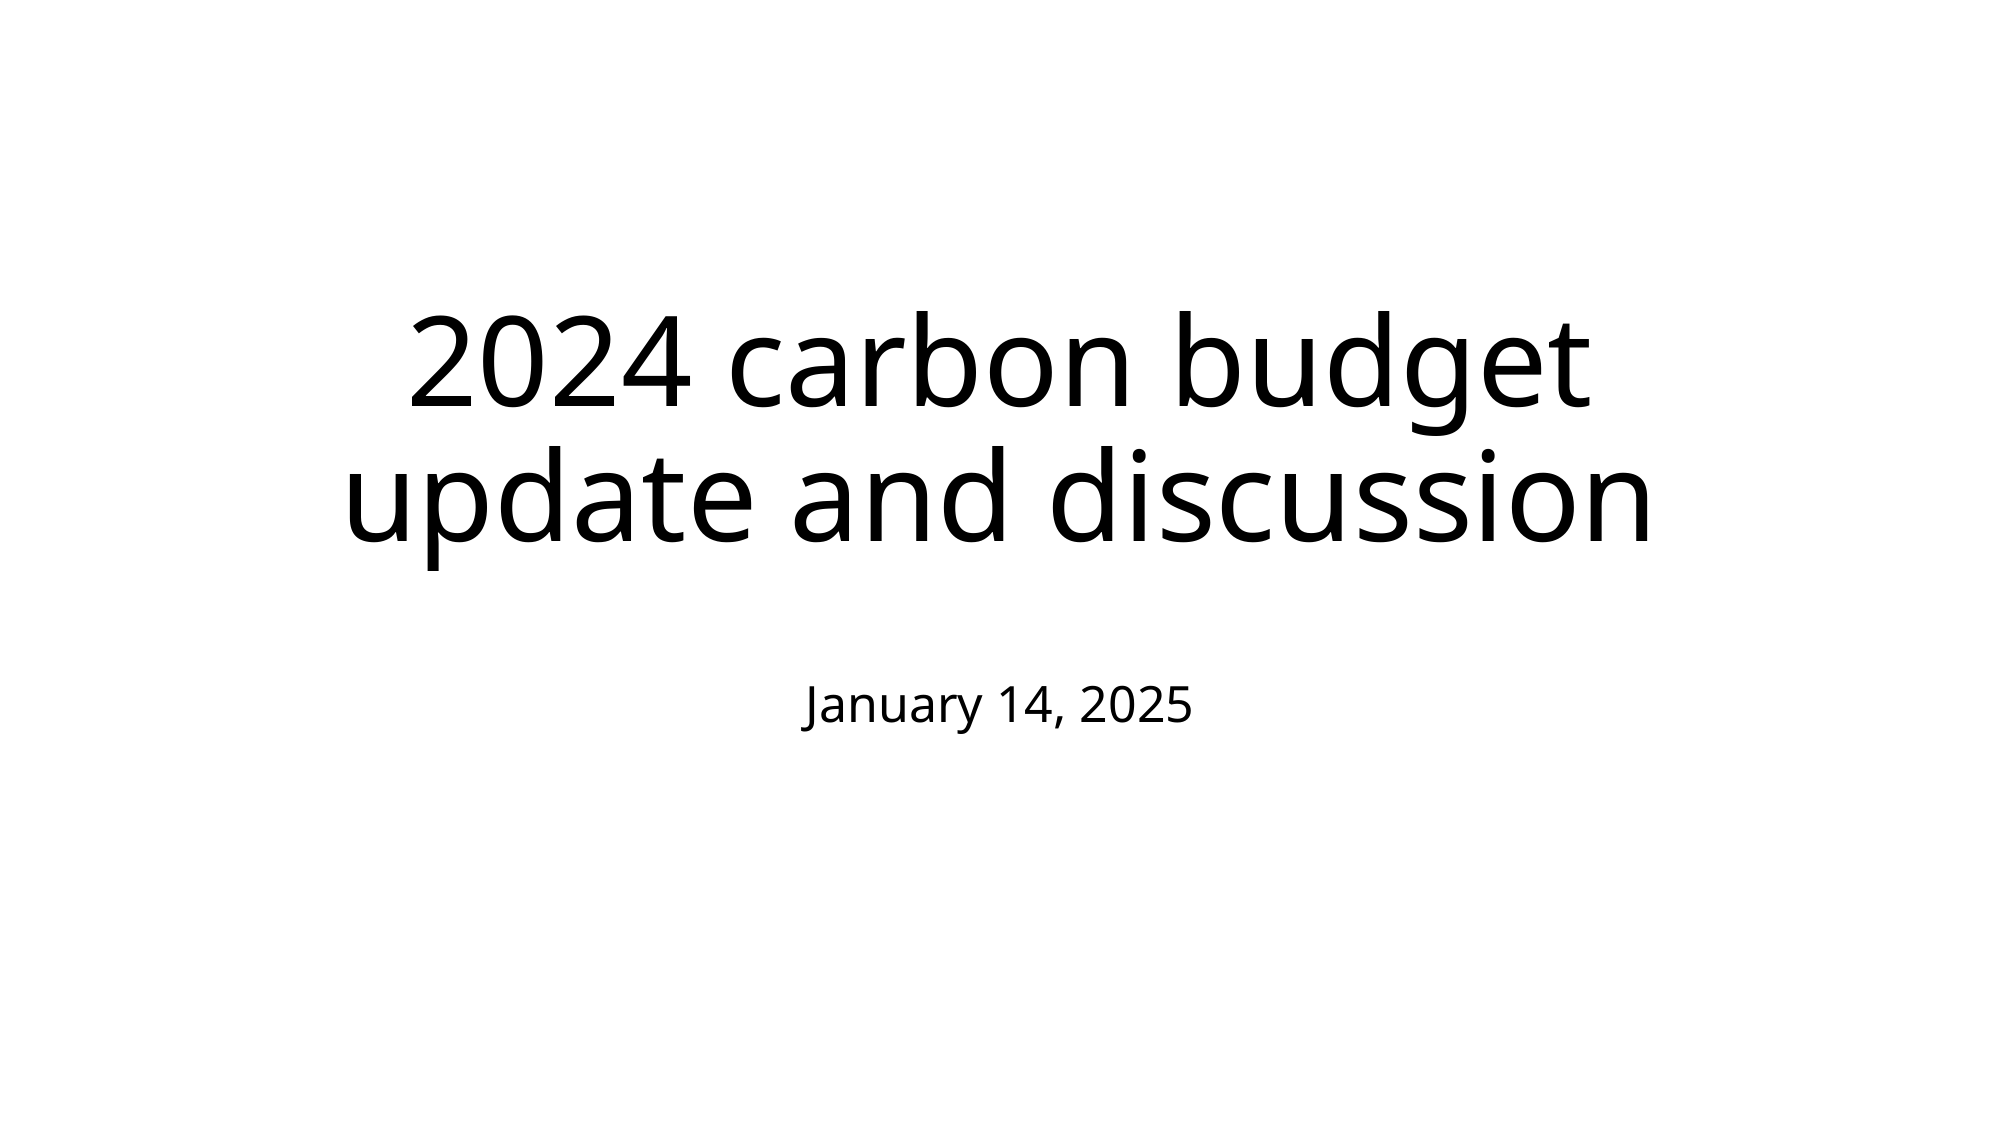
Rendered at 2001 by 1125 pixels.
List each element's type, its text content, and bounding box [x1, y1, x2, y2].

subtitle January 14, 2025 [249, 590, 1750, 863]
title 2024 carbon budget update and discussion [249, 184, 1750, 576]
